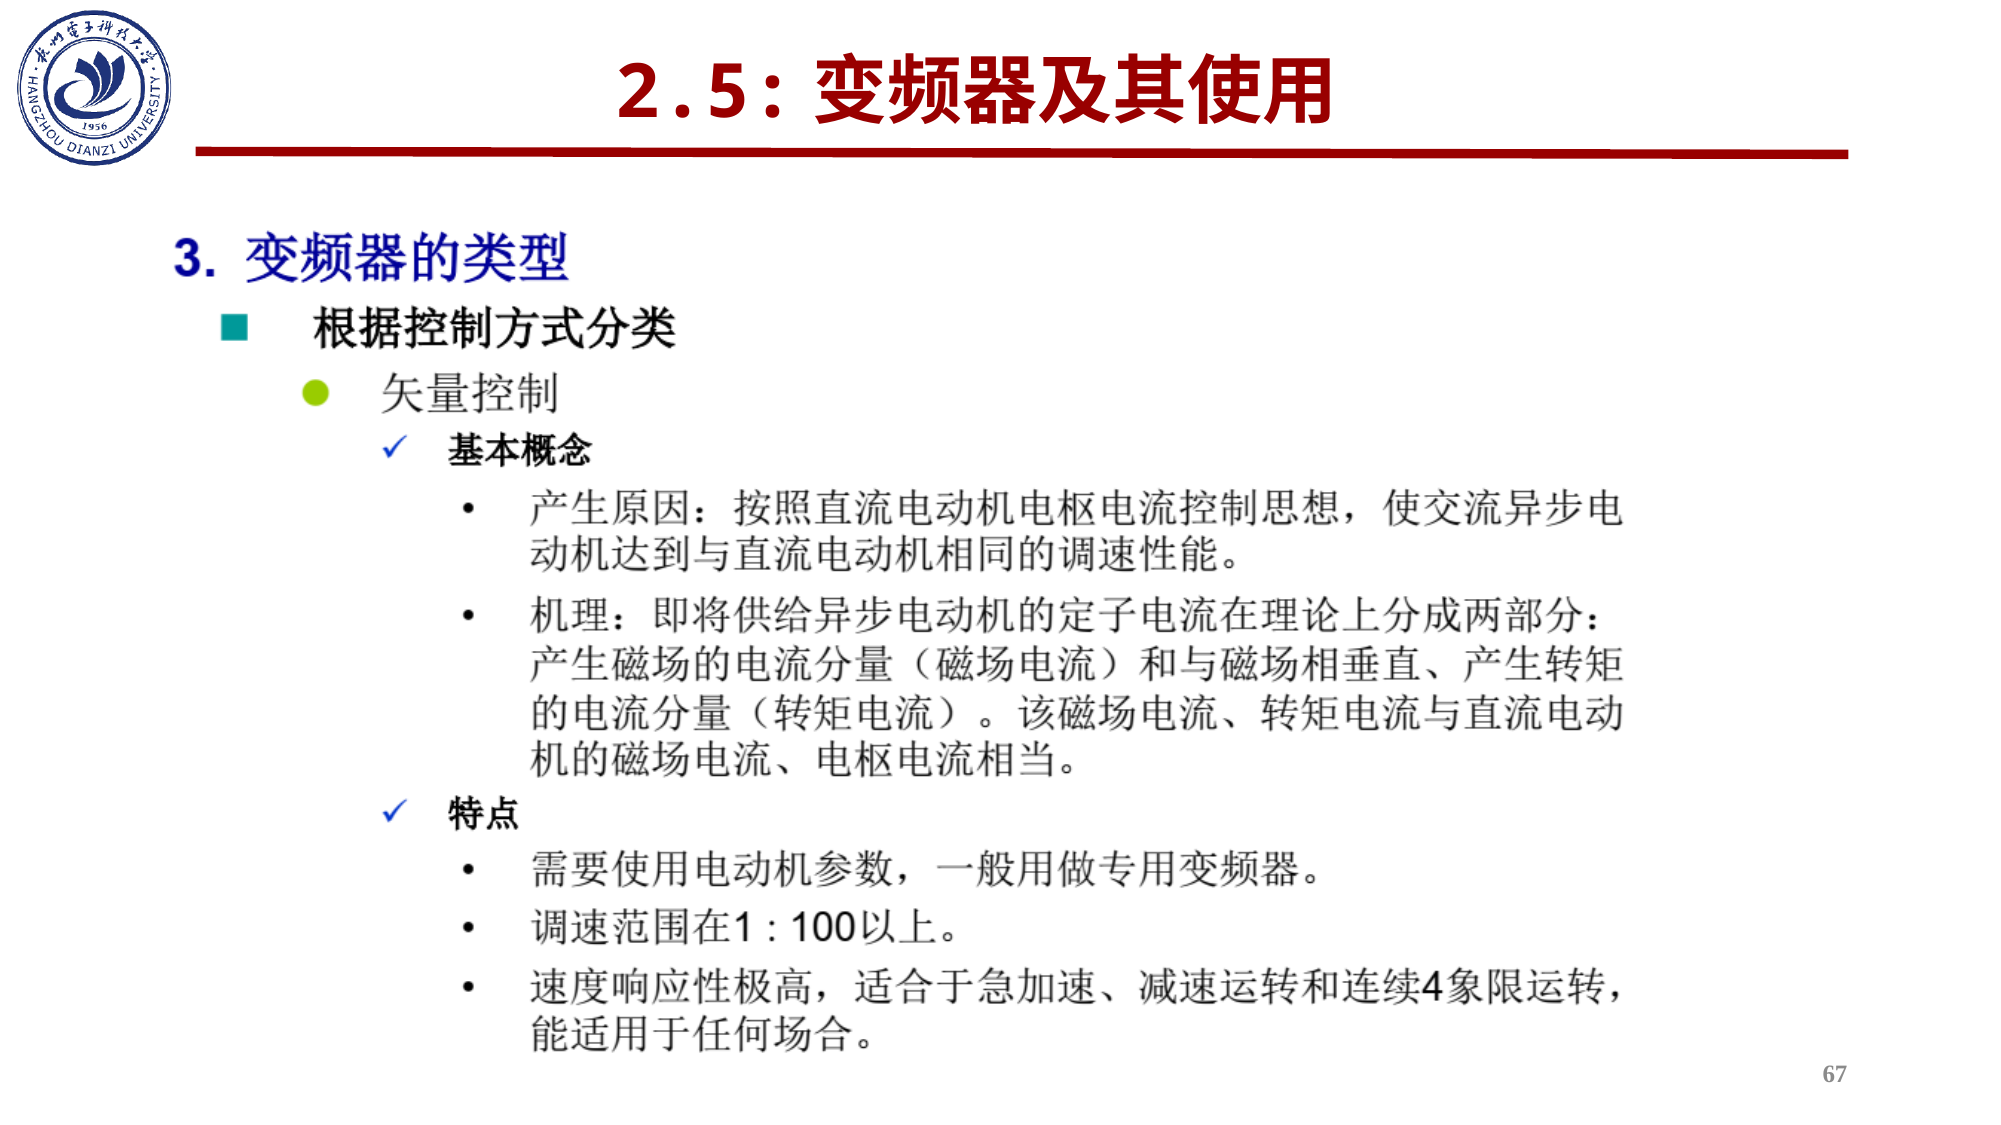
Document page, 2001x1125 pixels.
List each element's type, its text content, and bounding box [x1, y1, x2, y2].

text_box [195, 151, 1849, 155]
text_box 2.5:变频器及其使用 [600, 34, 1353, 140]
picture [161, 219, 1646, 1090]
picture [14, 2, 175, 174]
slide_number 67 [1412, 1042, 1863, 1103]
